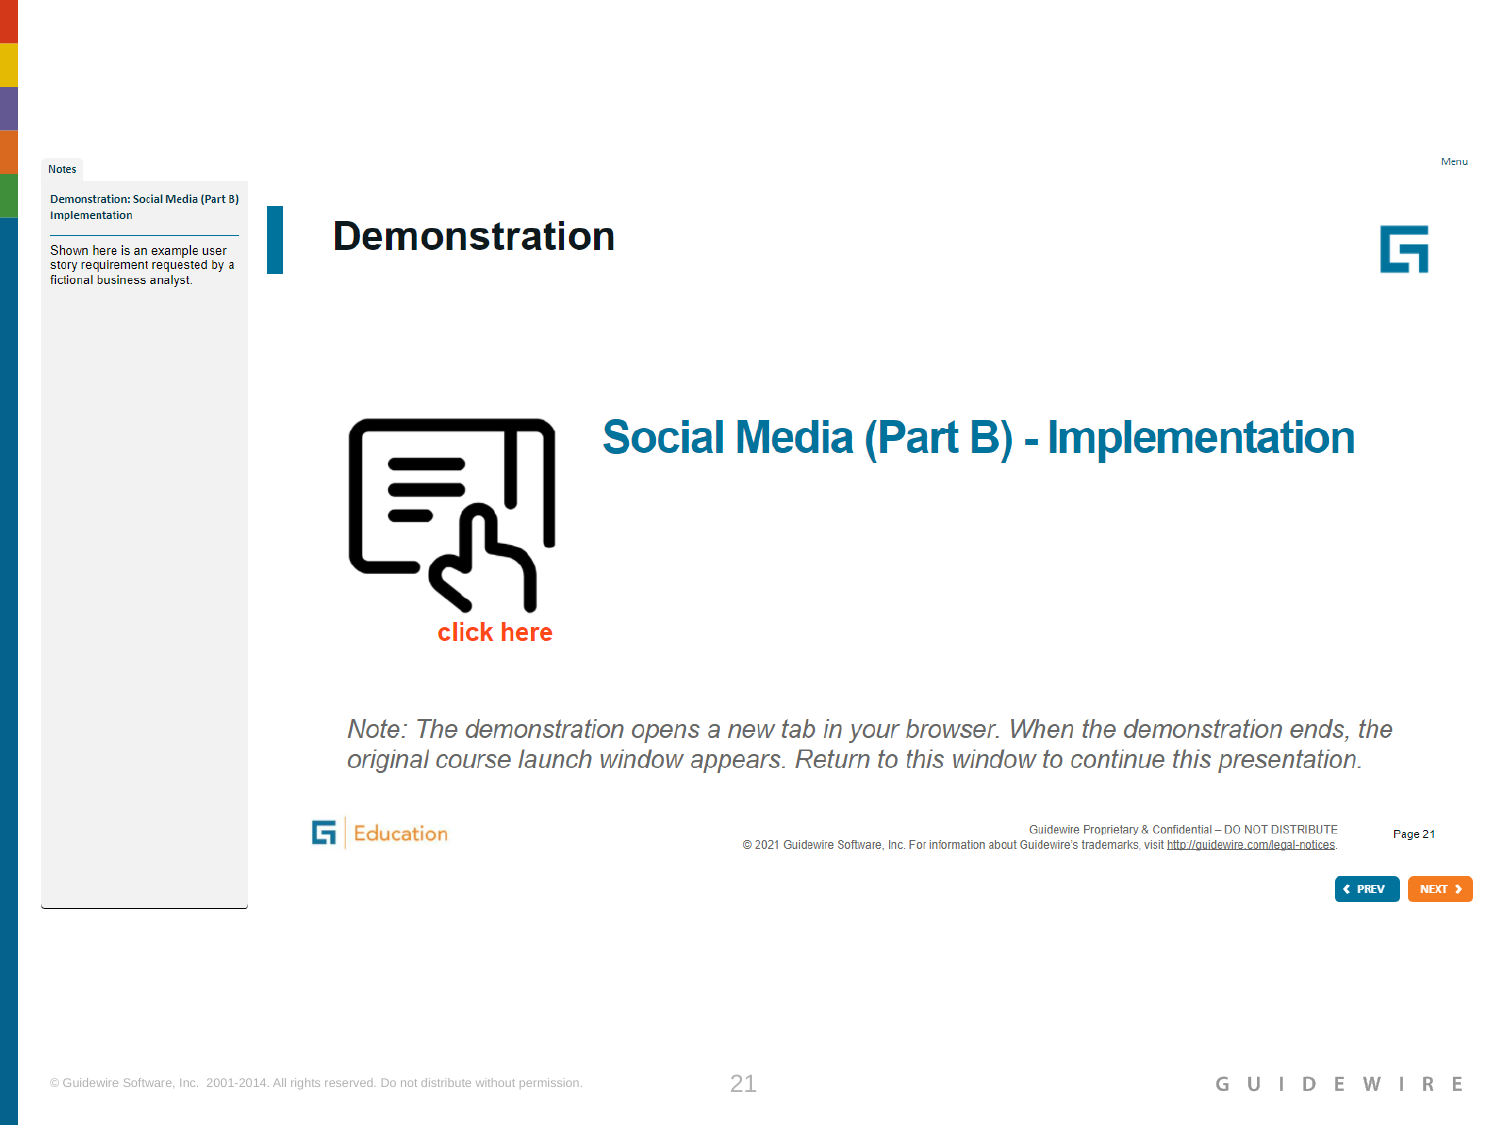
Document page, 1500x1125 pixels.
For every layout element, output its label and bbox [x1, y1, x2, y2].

picture [1215, 1073, 1480, 1096]
picture [32, 143, 1486, 919]
